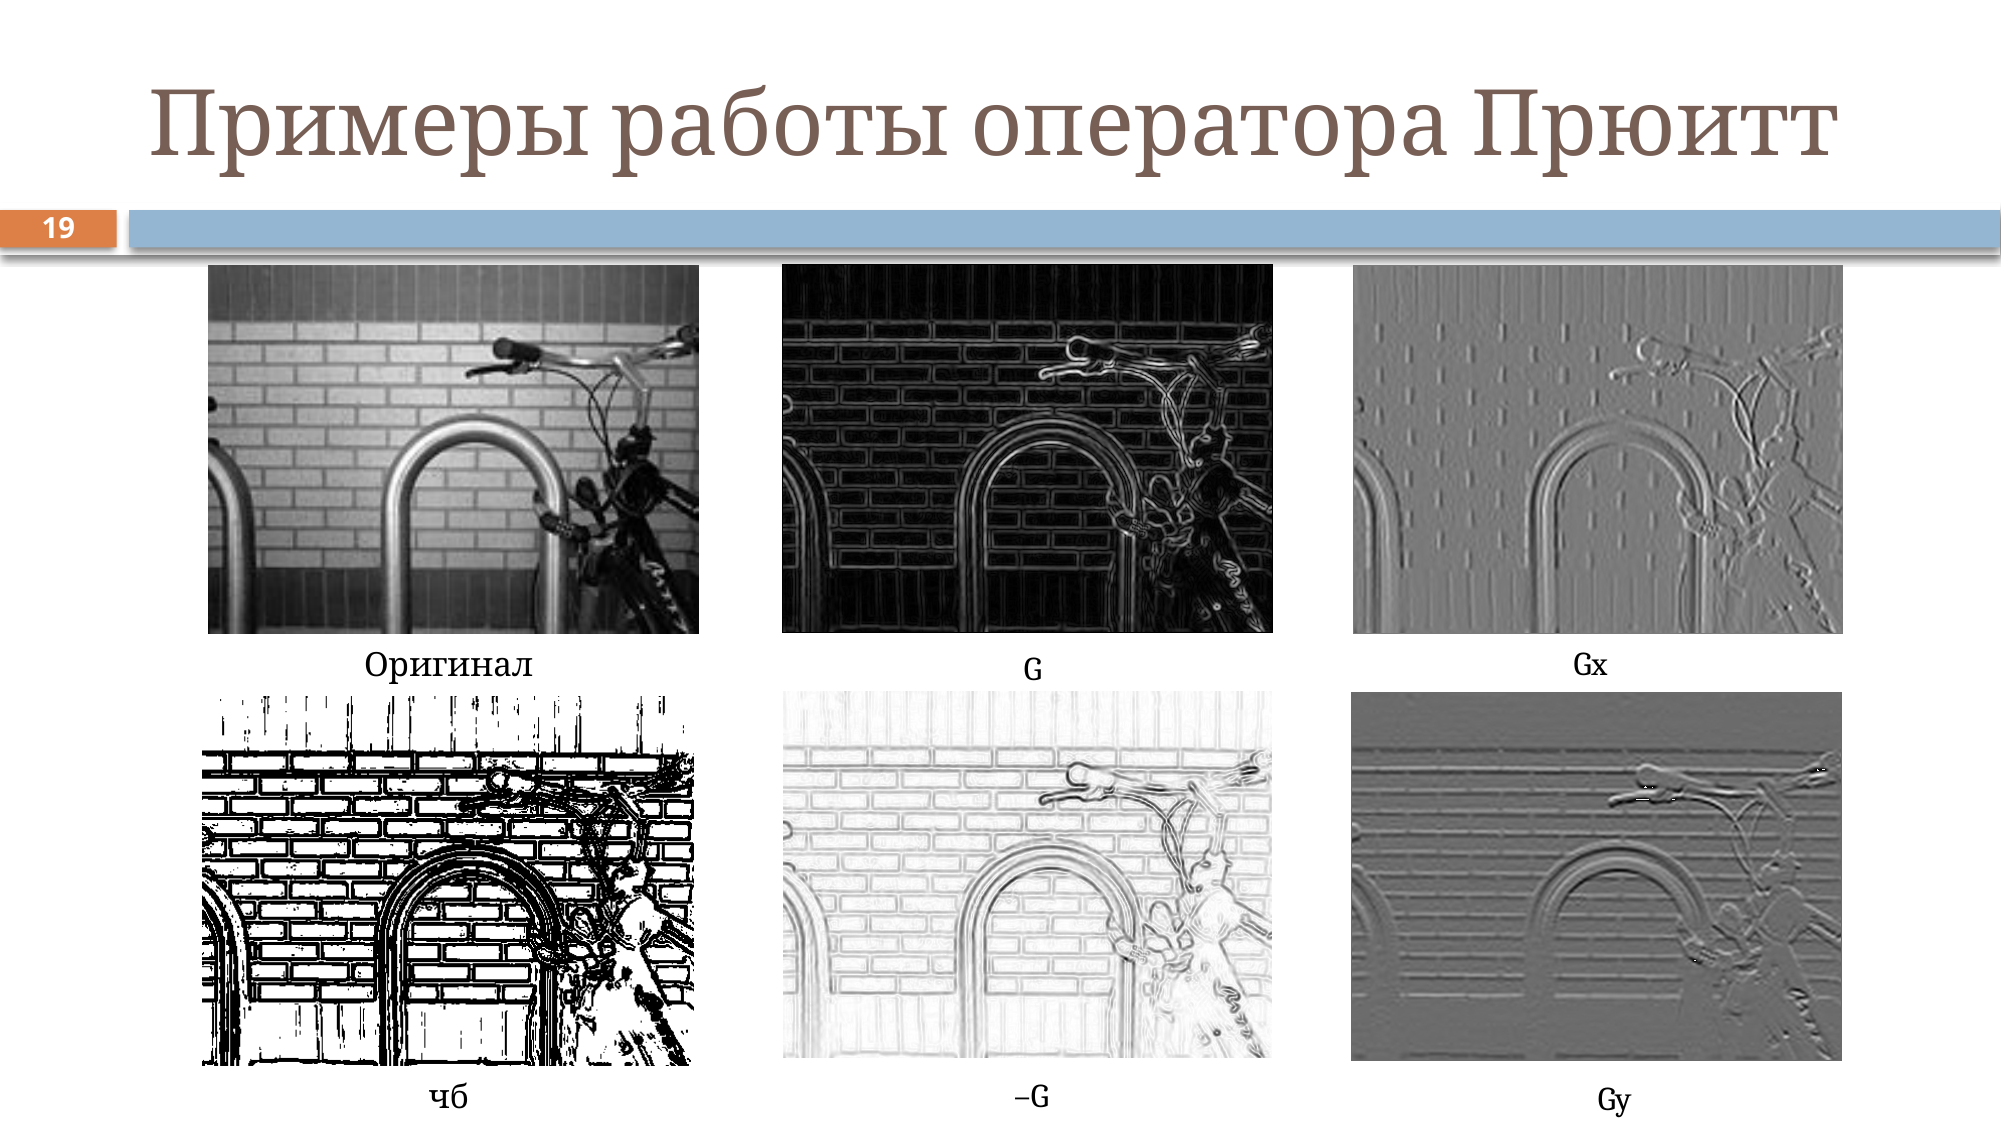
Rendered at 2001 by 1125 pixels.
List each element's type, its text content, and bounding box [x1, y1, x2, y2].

text_box Gx [1558, 644, 1623, 690]
text_box чб [413, 1078, 484, 1123]
picture [1351, 691, 1842, 1061]
text_box Gy [1583, 1072, 1647, 1125]
picture [1352, 265, 1843, 634]
picture [782, 264, 1273, 634]
picture [200, 694, 696, 1067]
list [208, 265, 700, 634]
text_box G [1009, 642, 1057, 689]
picture [782, 690, 1273, 1059]
title Примеры работы оператора Прюитт [133, 37, 1918, 200]
text_box –G [999, 1070, 1064, 1122]
text_box Оригинал [349, 645, 549, 691]
slide_number 19 [0, 208, 117, 249]
